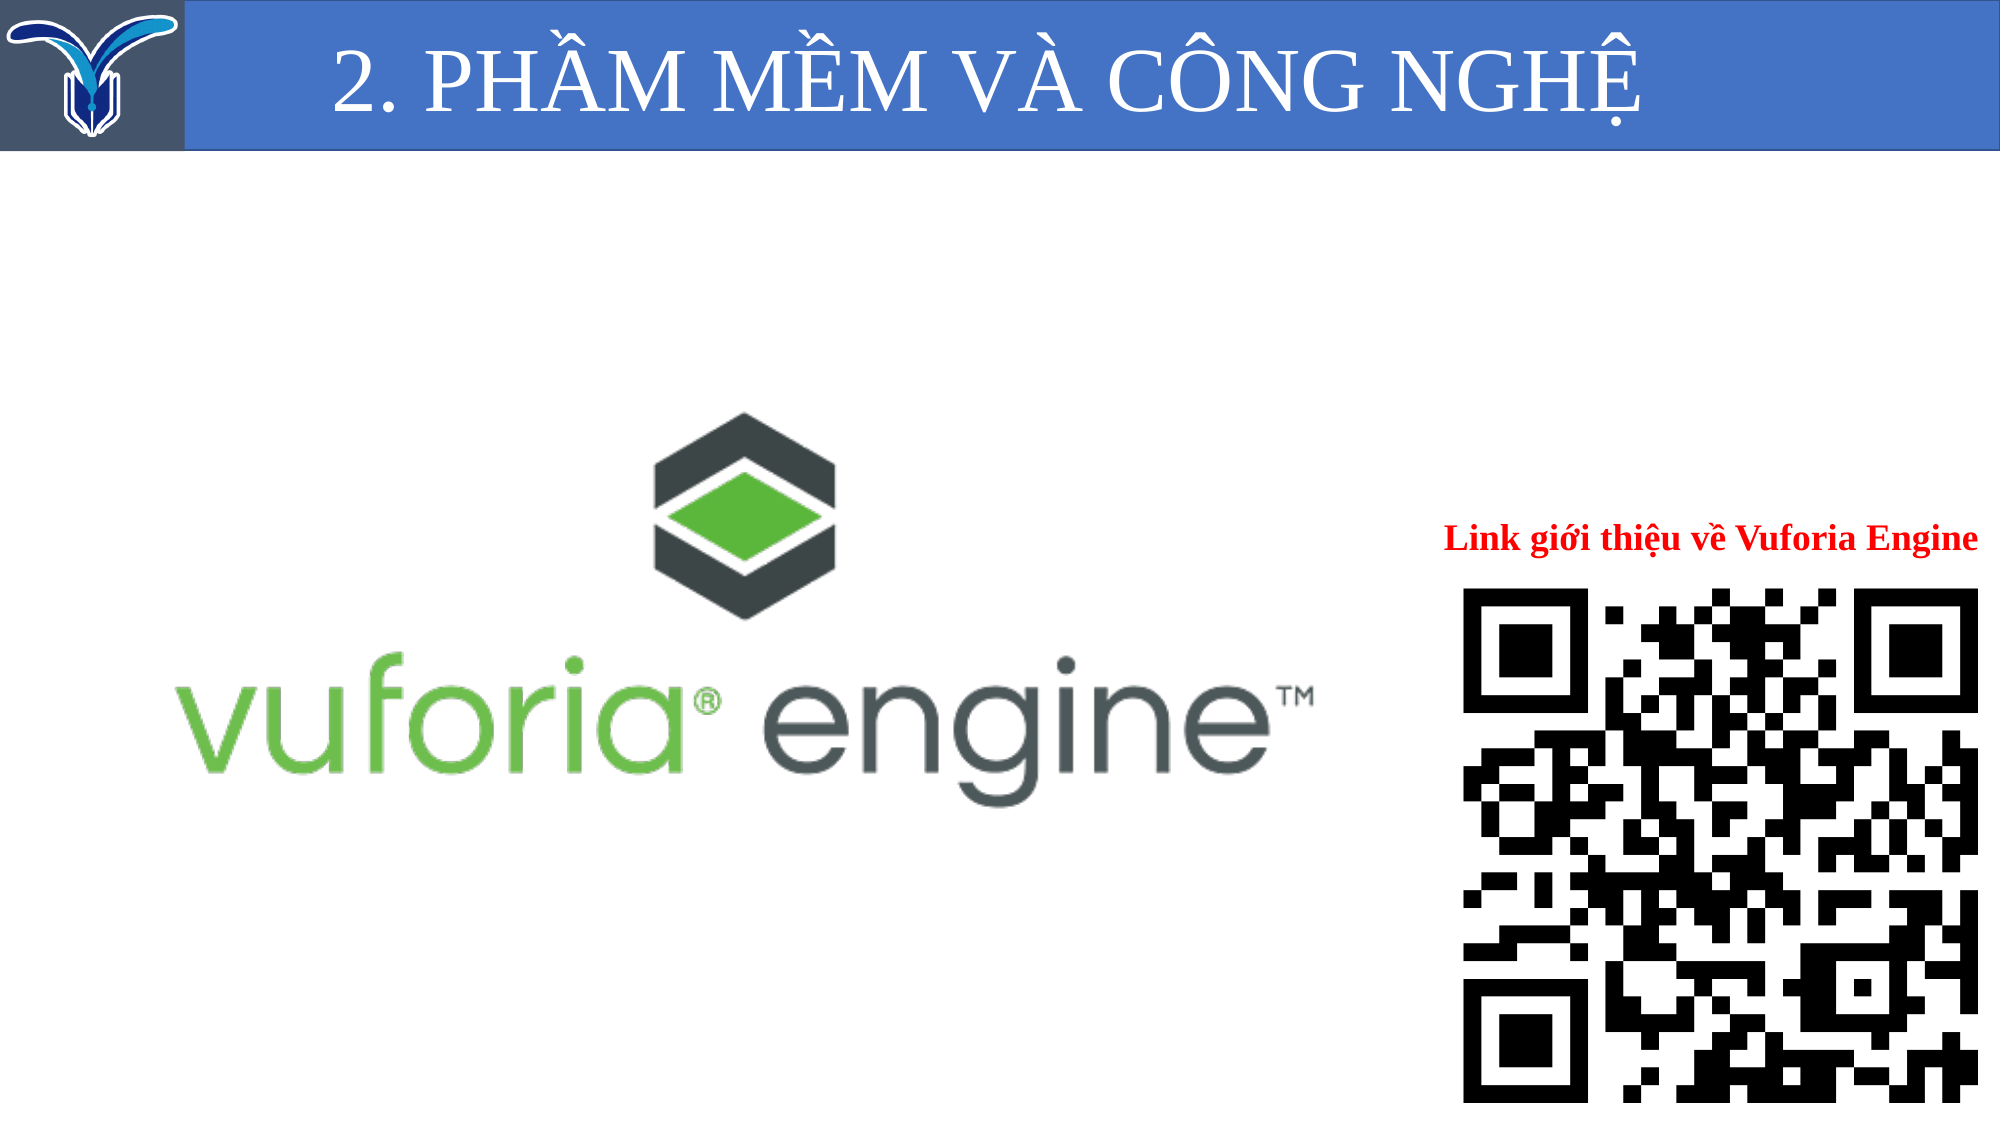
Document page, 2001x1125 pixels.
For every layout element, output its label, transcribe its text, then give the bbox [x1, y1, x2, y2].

picture [6, 0, 178, 167]
text_box [178, 0, 186, 152]
picture [160, 346, 1331, 961]
picture [1441, 566, 2000, 1125]
text_box Link giới thiệu về Vuforia Engine [1428, 505, 2000, 566]
text_box 2. PHẦM MỀM VÀ CÔNG NGHỆ [186, 0, 2000, 150]
text_box [0, 0, 6, 152]
